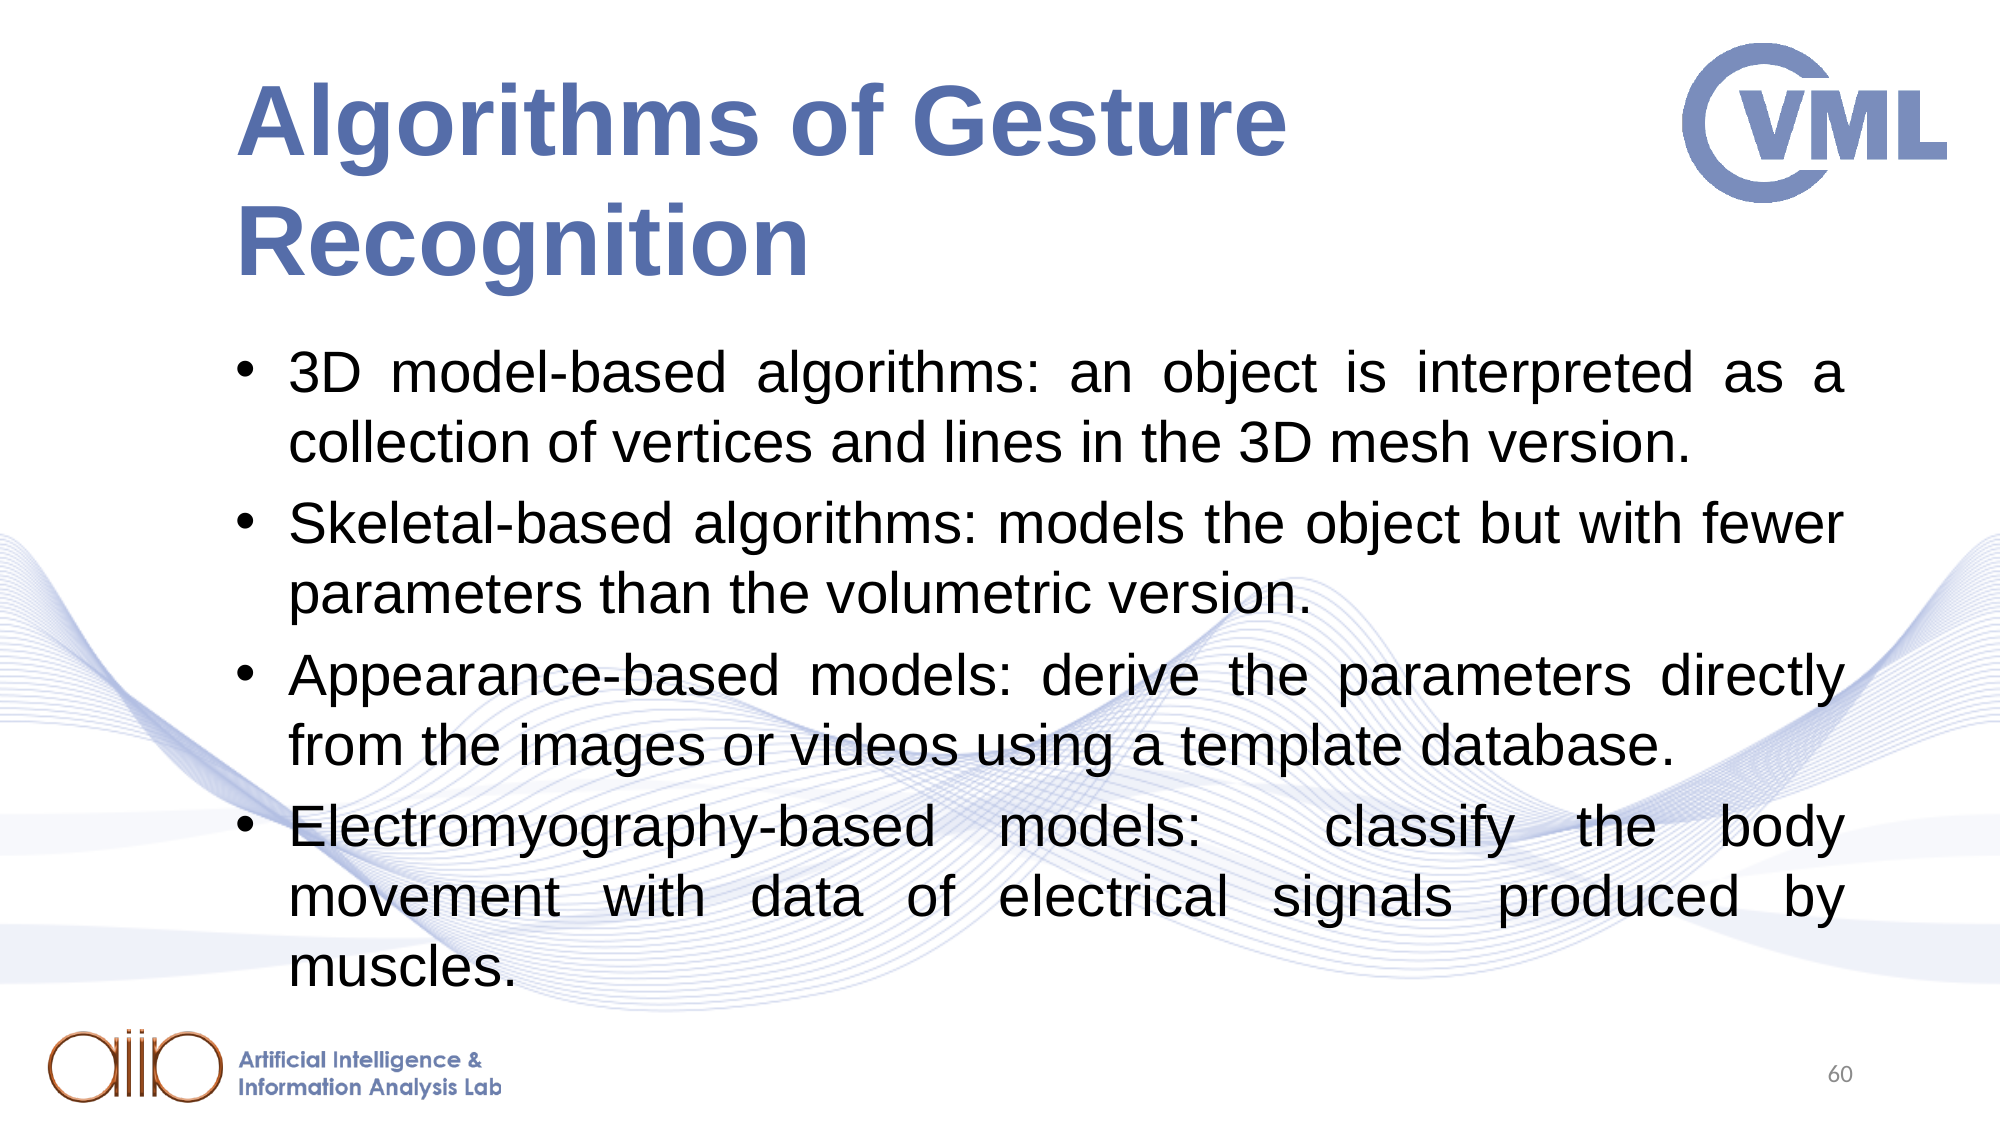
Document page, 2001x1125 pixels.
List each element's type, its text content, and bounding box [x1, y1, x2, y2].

picture [43, 1023, 501, 1106]
picture [1647, 19, 1993, 226]
slide_number 60 [1401, 1042, 1869, 1103]
list 3D model-based algorithms: an object is interpreted as a collection of vertices and lines in the 3D mesh version. Skeletal-based algorithms: models the object but with fewer parameters than the volumetric version. Appearance-based models: derive the parameters directly from the images or videos using a template database. Electromyography-based models: classify the body movement with data of electrical signals produced by muscles. [220, 326, 1863, 1024]
title Algorithms of Gesture Recognition [220, 66, 1455, 284]
